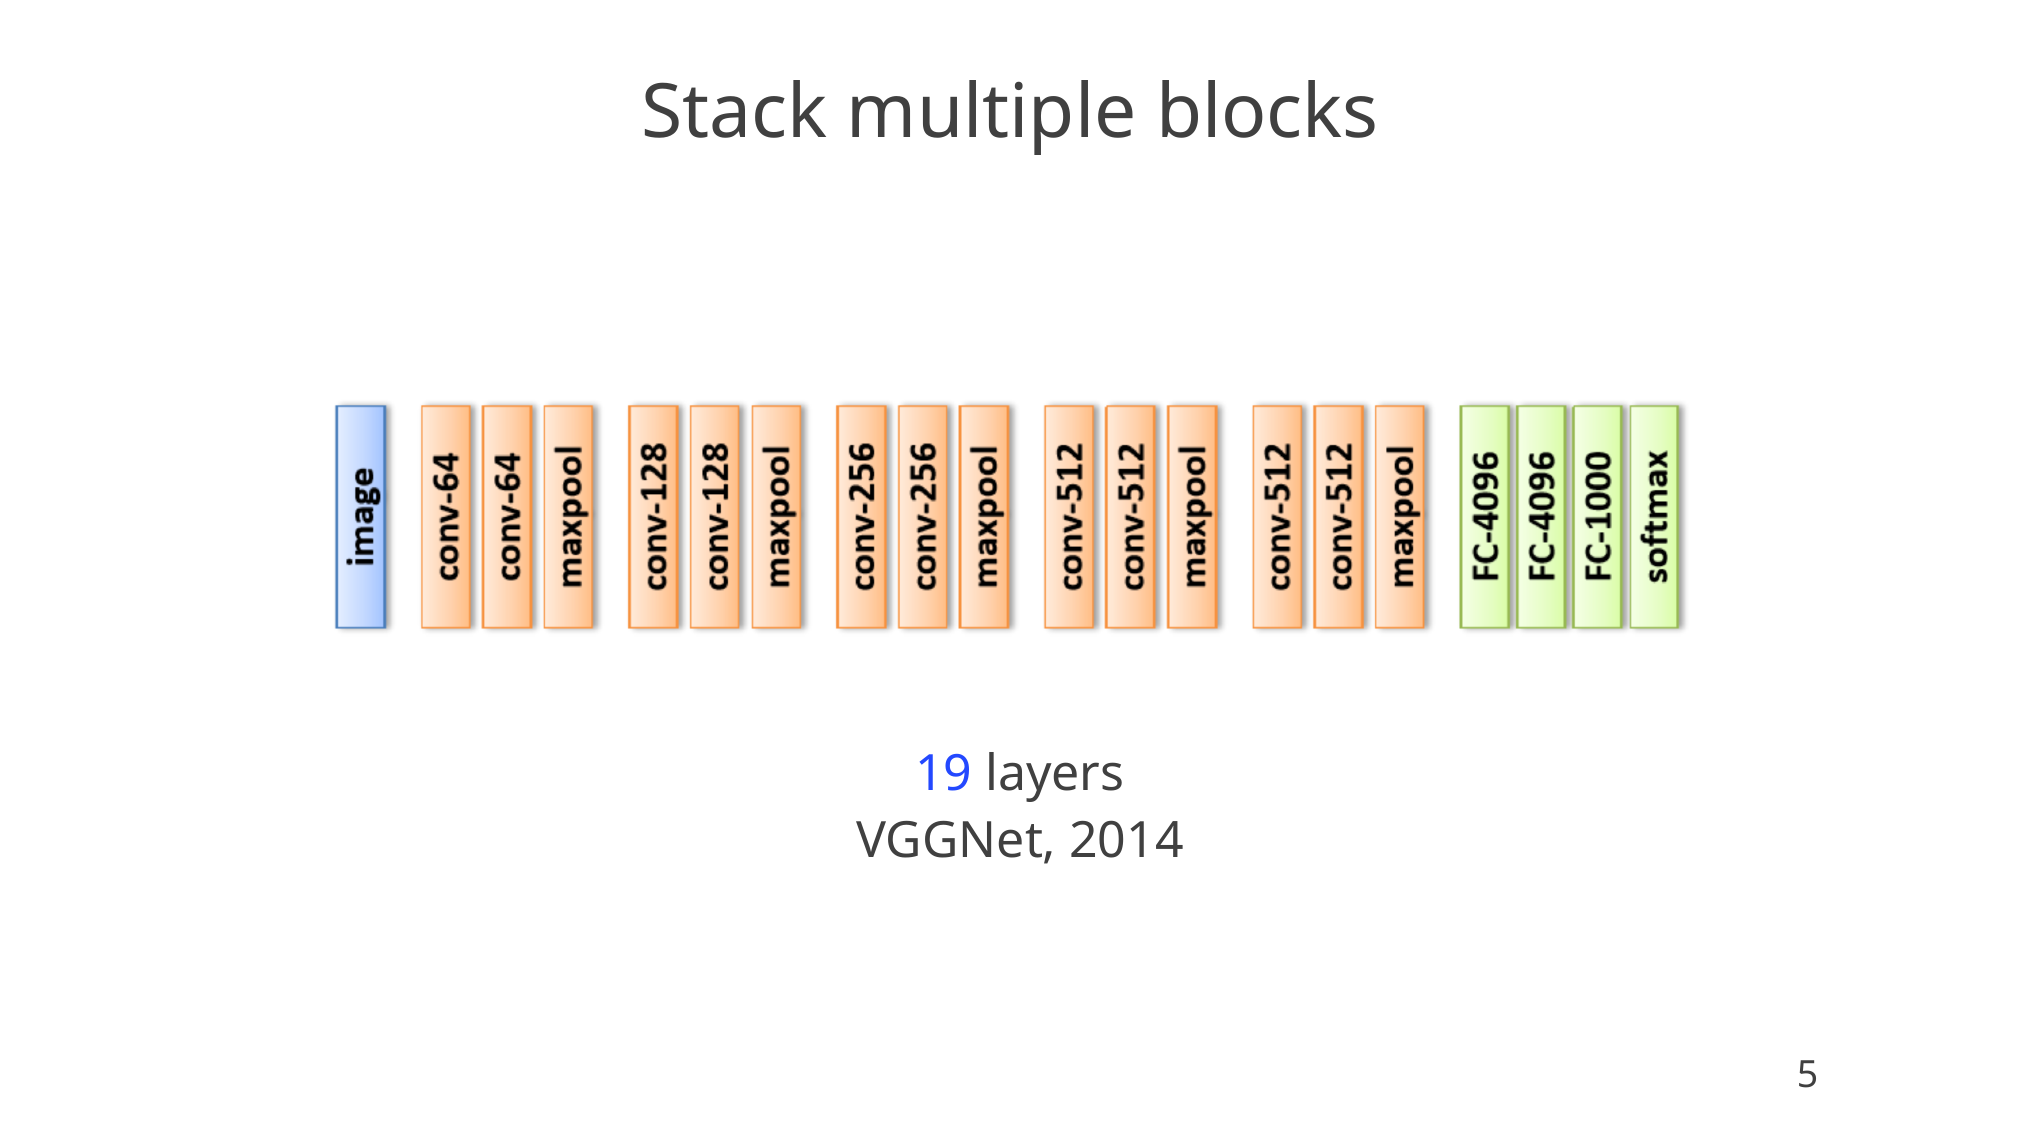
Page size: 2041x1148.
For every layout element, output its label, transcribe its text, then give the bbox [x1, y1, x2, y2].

picture [334, 0, 1690, 1148]
text_box 19 layers VGGNet, 2014 [720, 723, 889, 893]
slide_number 5 [1582, 1042, 2033, 1103]
text_box Stack multiple blocks [74, 48, 889, 178]
text_box Stack multiple blocks [1134, 48, 1966, 178]
text_box 19 layers VGGNet, 2014 [1134, 723, 1320, 893]
